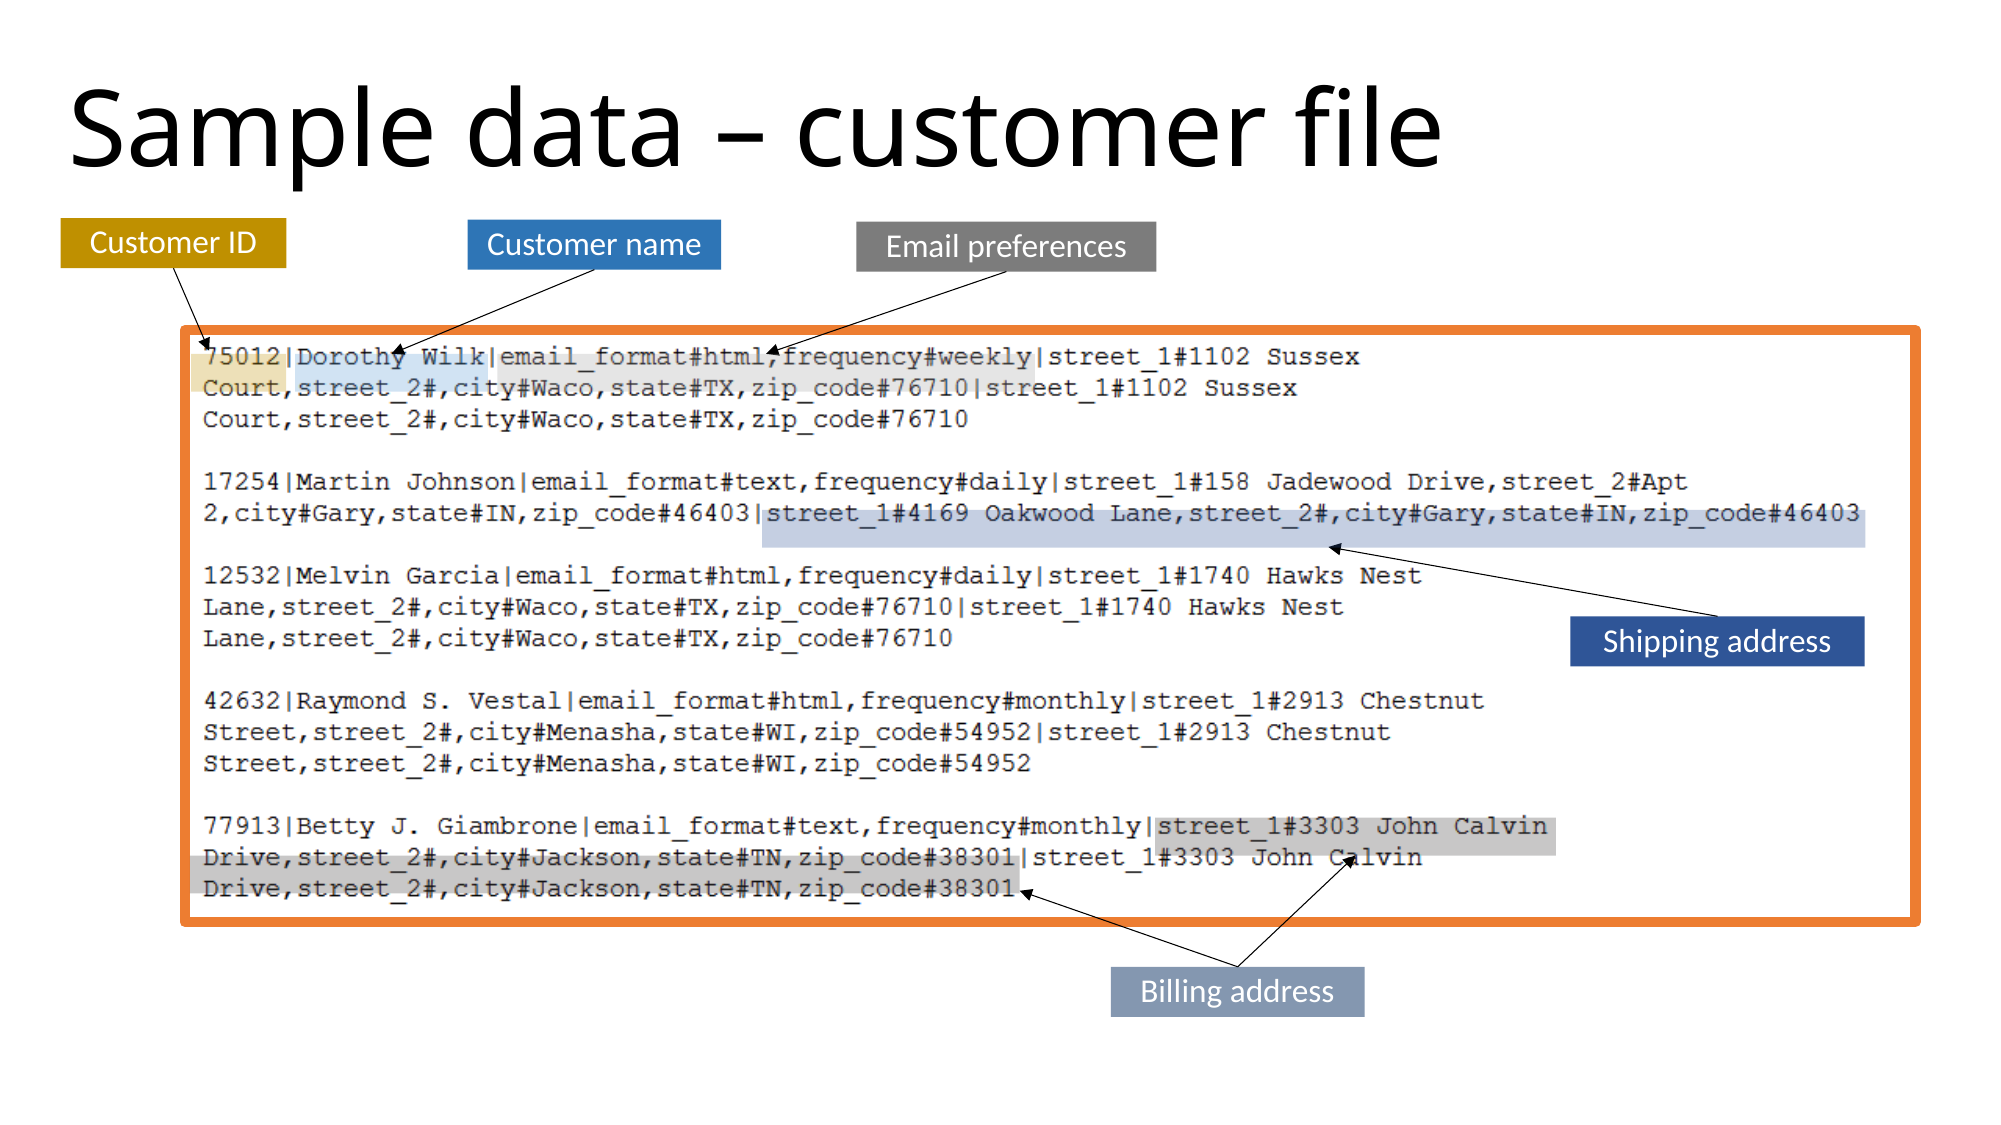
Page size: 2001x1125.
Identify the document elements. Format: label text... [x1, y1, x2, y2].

picture [189, 335, 1911, 917]
list Sample data – customer file [44, 59, 1809, 225]
text_box Customer ID [60, 218, 287, 269]
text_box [1237, 855, 1356, 967]
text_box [391, 269, 595, 354]
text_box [1019, 890, 1237, 967]
text_box Billing address [1110, 966, 1365, 1017]
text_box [1328, 546, 1718, 617]
text_box Email preferences [856, 221, 1157, 272]
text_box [173, 268, 210, 351]
text_box Customer name [467, 219, 722, 270]
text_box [766, 271, 1007, 354]
